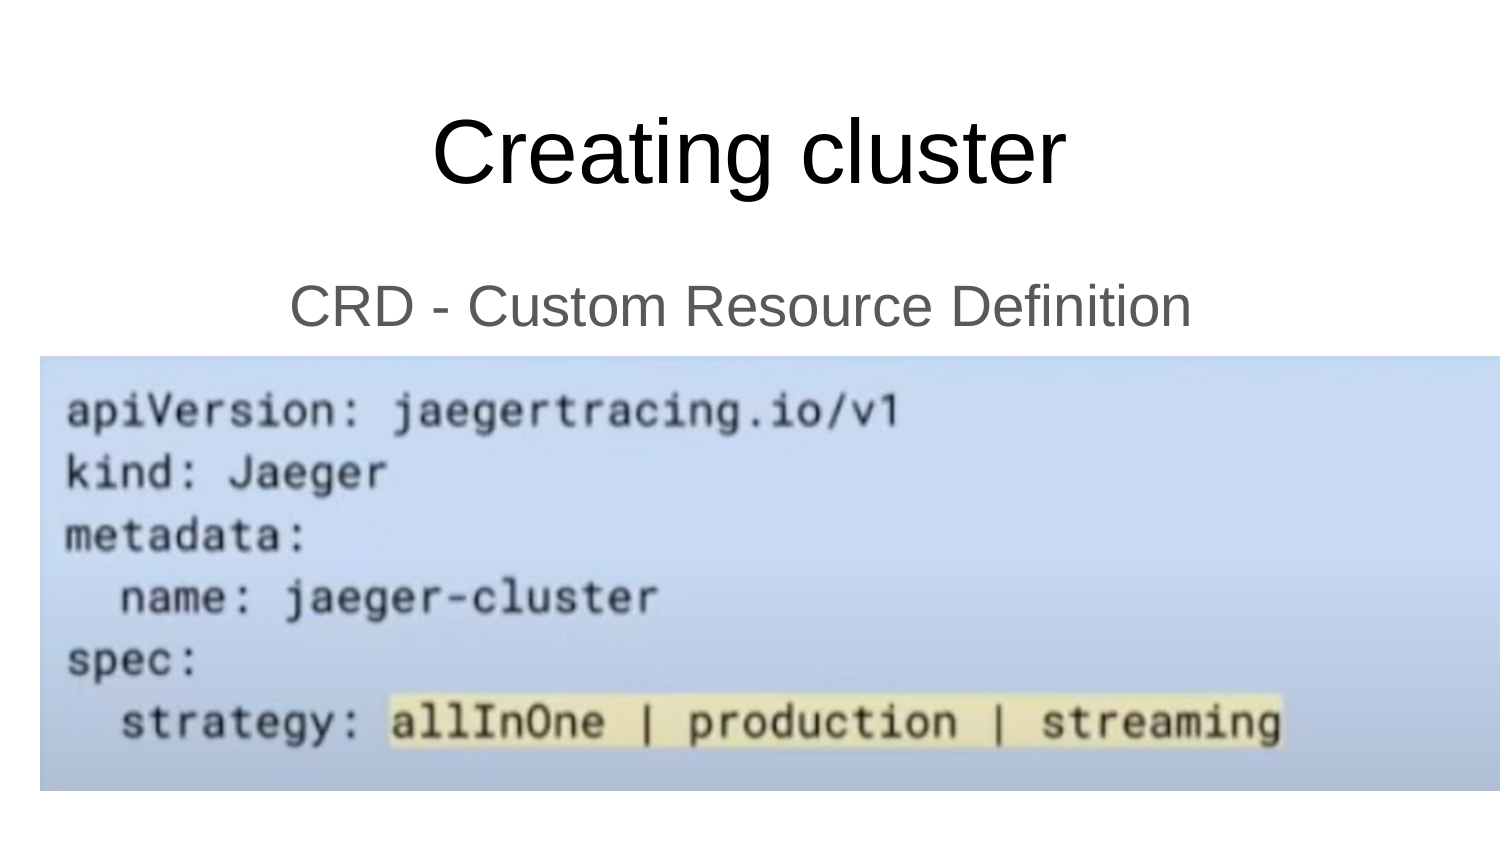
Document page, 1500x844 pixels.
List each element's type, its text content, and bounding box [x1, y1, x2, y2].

title Creating cluster [51, 77, 1449, 218]
subtitle CRD - Custom Resource Definition [51, 252, 1449, 354]
picture [40, 355, 1500, 791]
